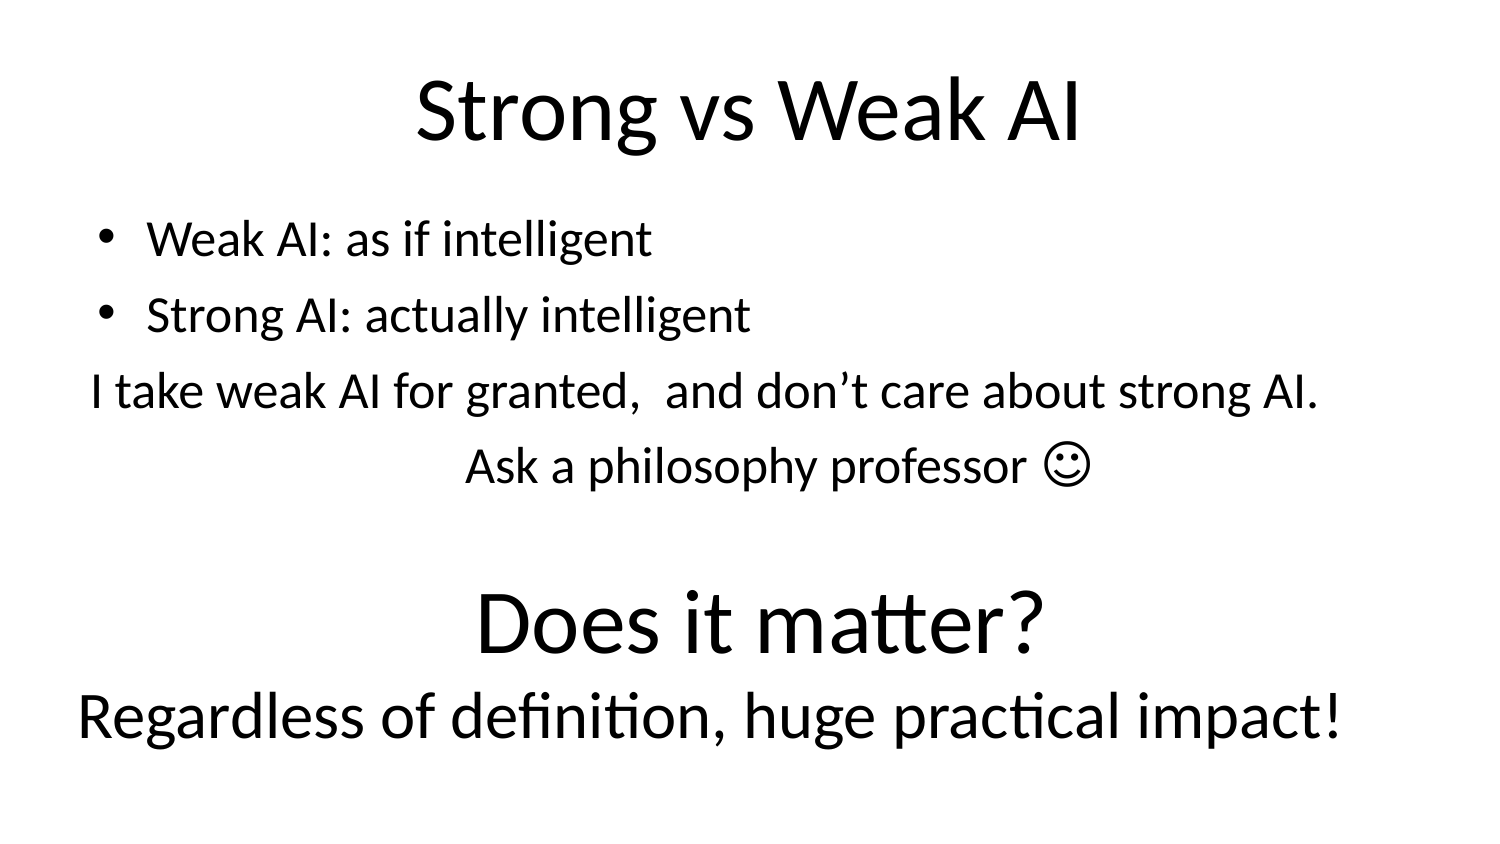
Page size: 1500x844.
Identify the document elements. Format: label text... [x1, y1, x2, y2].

text_box Does it matter? Regardless of definition, huge practical impact! [62, 547, 1463, 767]
list Weak AI: as if intelligent Strong AI: actually intelligent I take weak AI for granted, and don’t care about strong AI. Ask a philosophy professor ☺ [75, 196, 1425, 547]
title Strong vs Weak AI [75, 33, 1425, 175]
